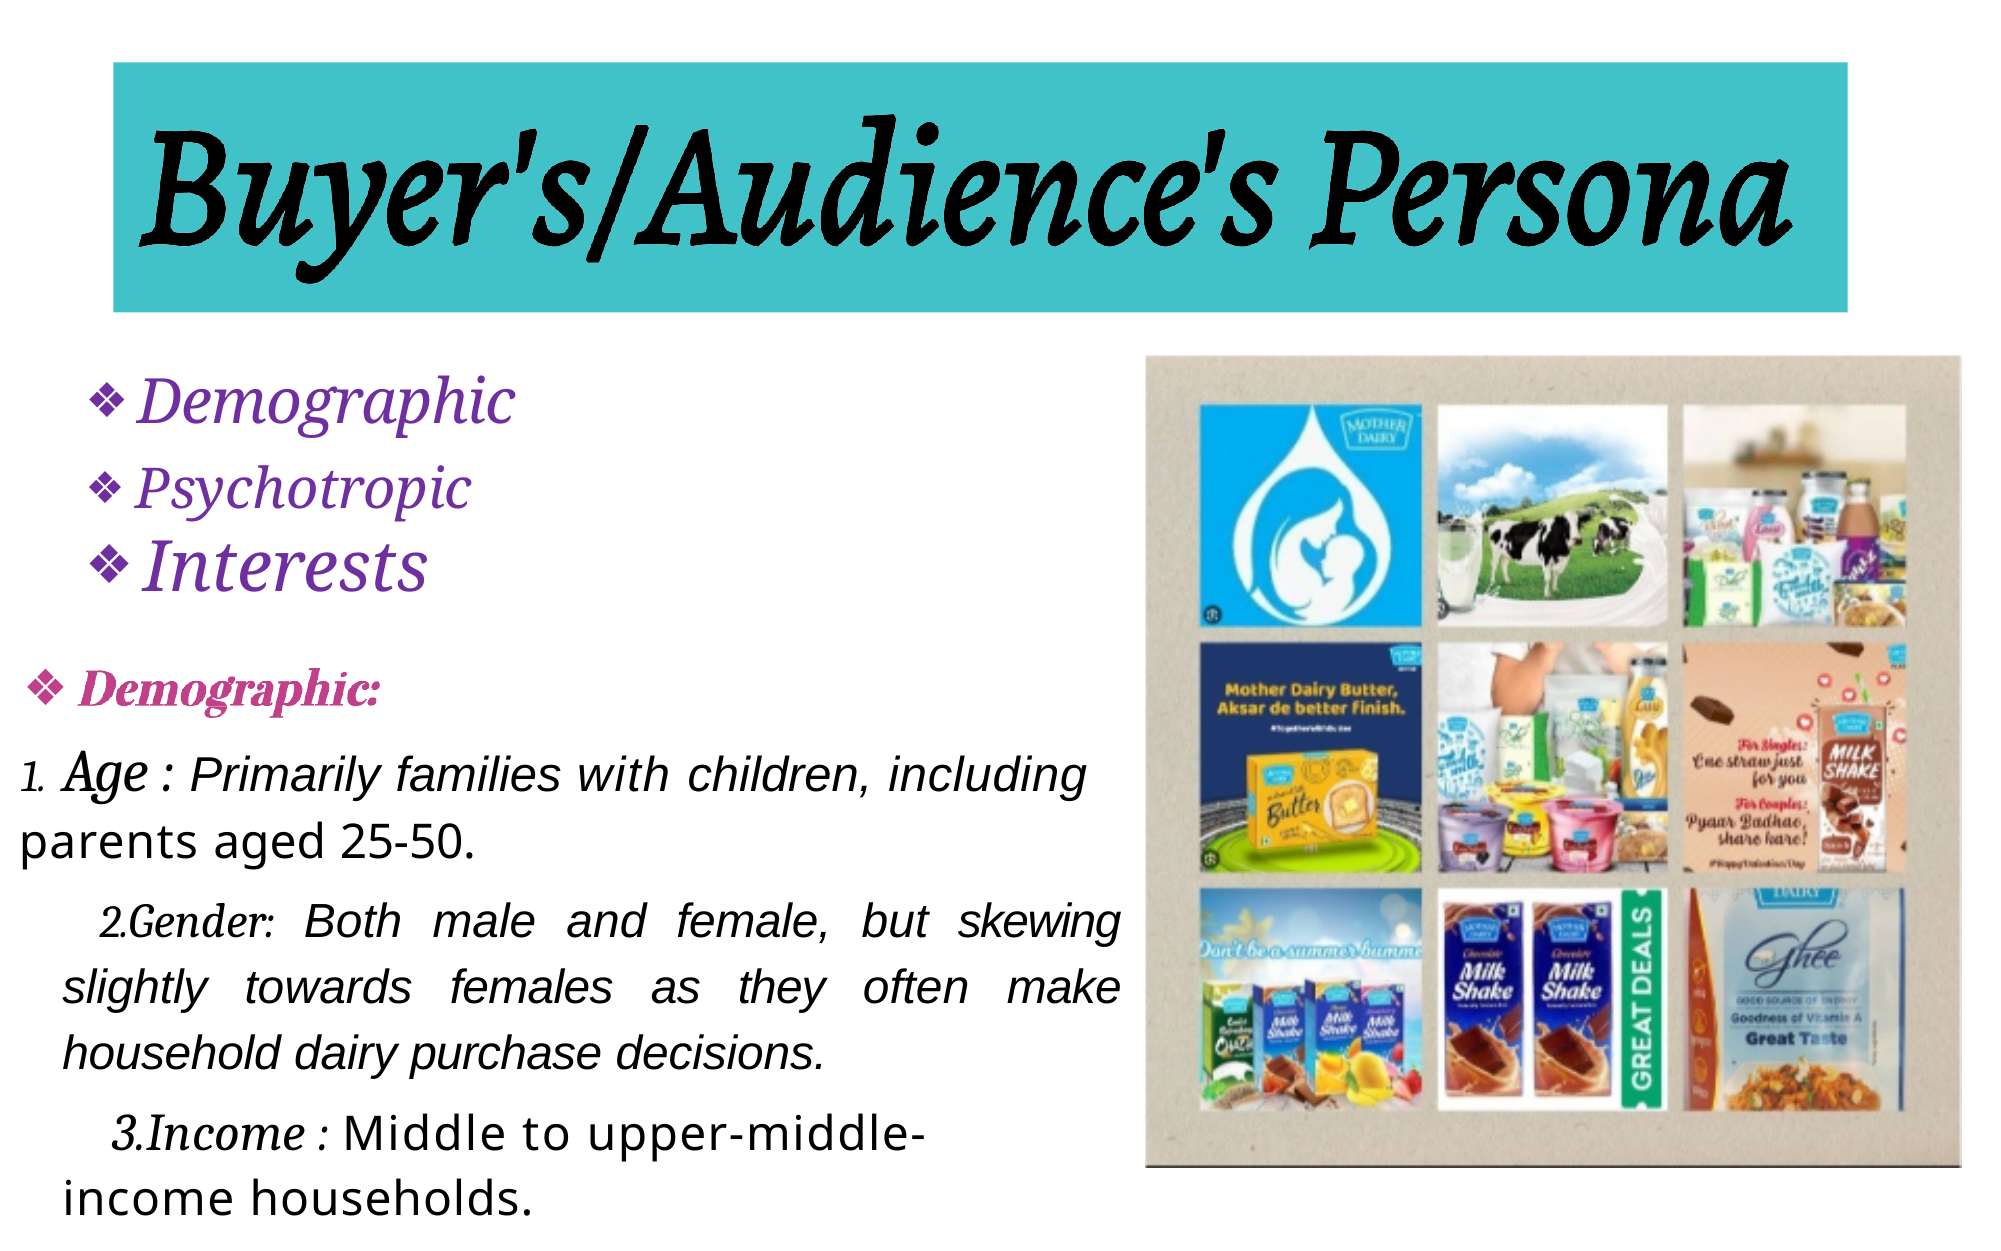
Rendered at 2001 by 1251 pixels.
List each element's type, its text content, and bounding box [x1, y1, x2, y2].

text_box Demographic Psychotropic Interests ❖ Age : Primarily families with children, including parents aged 25-50. Gender: Both male and female, but skewing slightly towards females as they often make household dairy purchase decisions. Income : Middle to upper-middle-income households. [18, 341, 1122, 1226]
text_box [113, 62, 1848, 313]
picture [76, 668, 381, 718]
picture [1144, 354, 1962, 1168]
